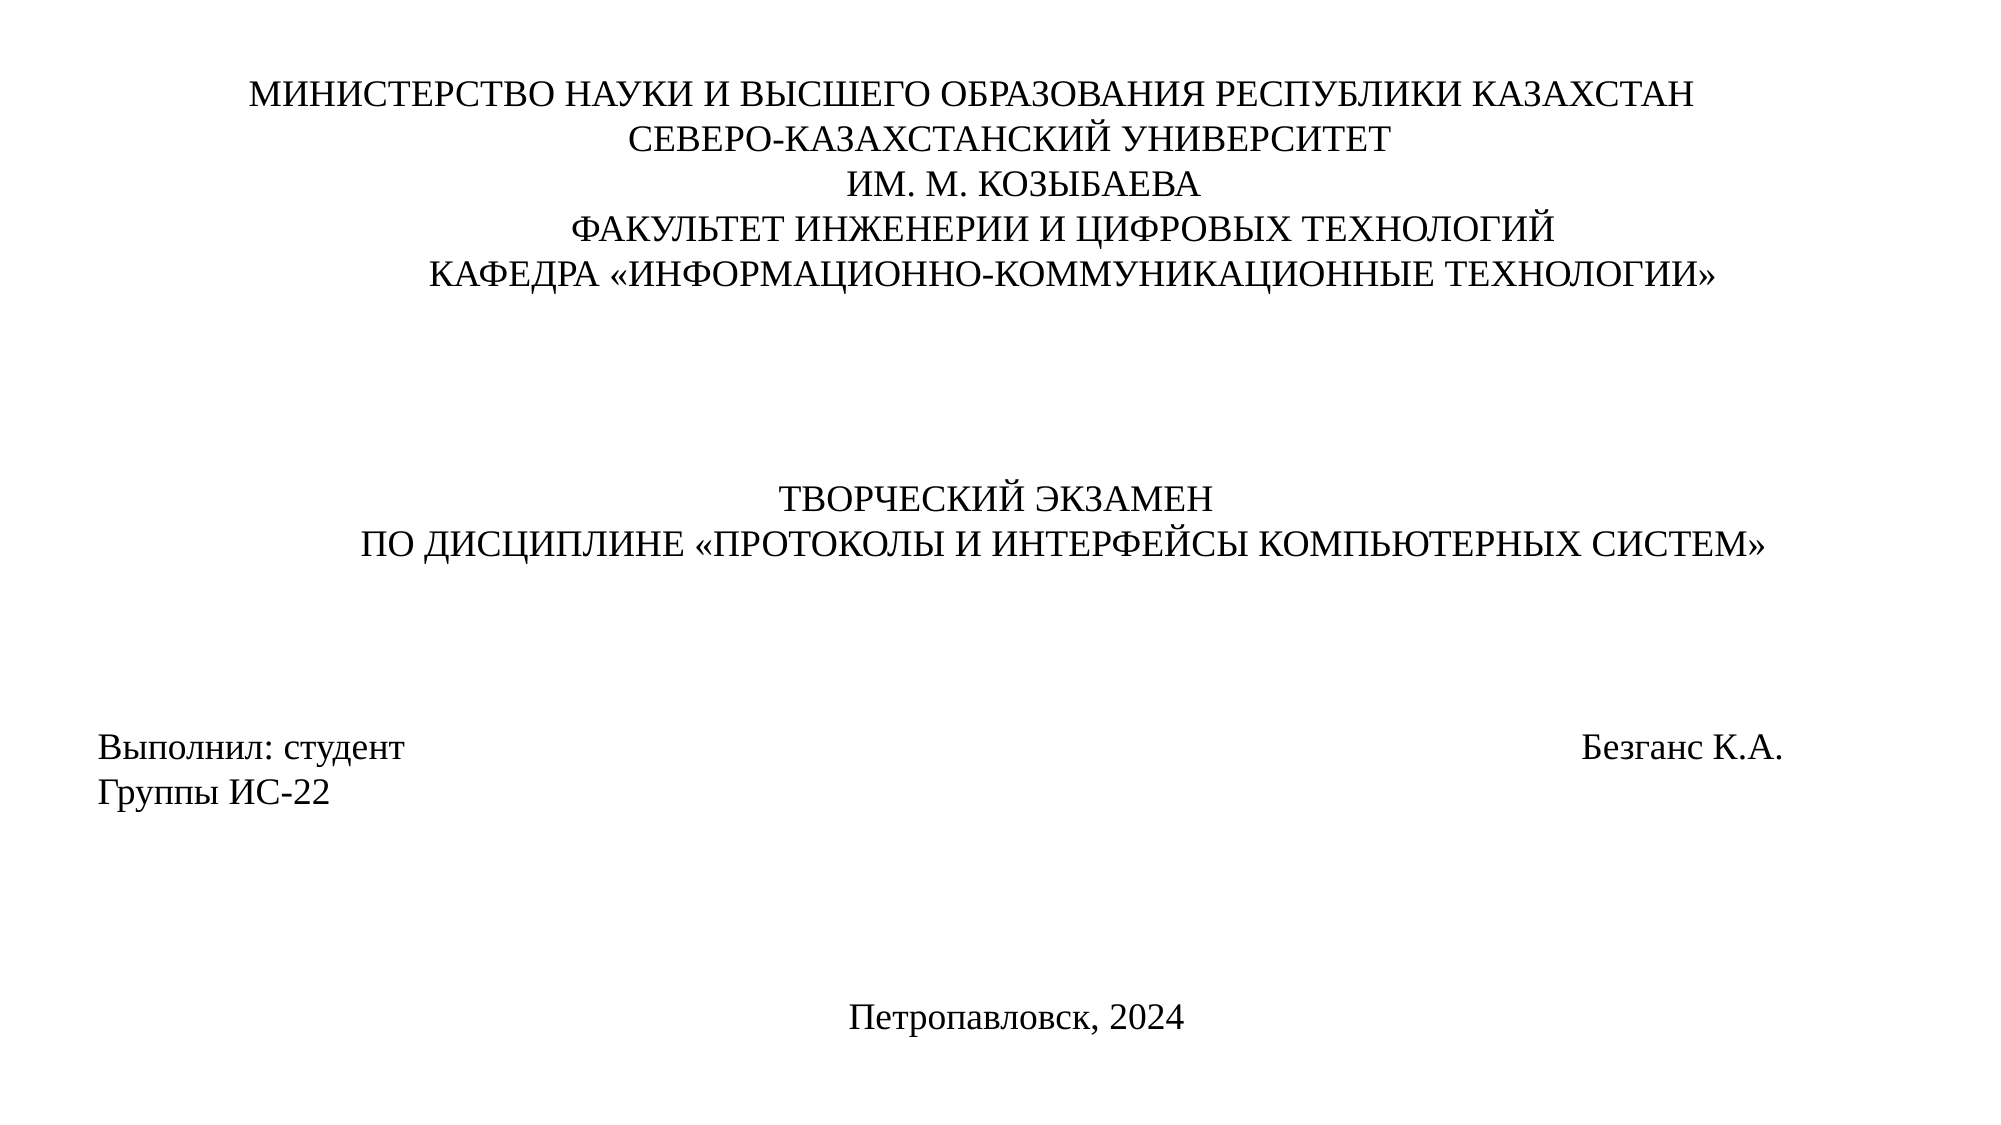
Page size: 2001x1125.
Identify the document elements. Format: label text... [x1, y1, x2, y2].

text_box МИНИСТЕРСТВО НАУКИ И ВЫСШЕГО ОБРАЗОВАНИЯ РЕСПУБЛИКИ КАЗАХСТАН СЕВЕРО-КАЗАХСТАНСКИЙ УНИВЕРСИТЕТ ИМ. М. КОЗЫБАЕВА ФАКУЛЬТЕТ ИНЖЕНЕРИИ И ЦИФРОВЫХ ТЕХНОЛОГИЙ КАФЕДРА «ИНФОРМАЦИОННО-КОММУНИКАЦИОННЫЕ ТЕХНОЛОГИИ» [119, 61, 1860, 302]
text_box Выполнил: студент Безганс К.А. Группы ИС-22 Петропавловск, 2024 [82, 714, 1950, 1045]
text_box ТВОРЧЕСКИЙ ЭКЗАМЕН ПО ДИСЦИПЛИНЕ «ПРОТОКОЛЫ И ИНТЕРФЕЙСЫ КОМПЬЮТЕРНЫХ СИСТЕМ» [212, 466, 1792, 612]
